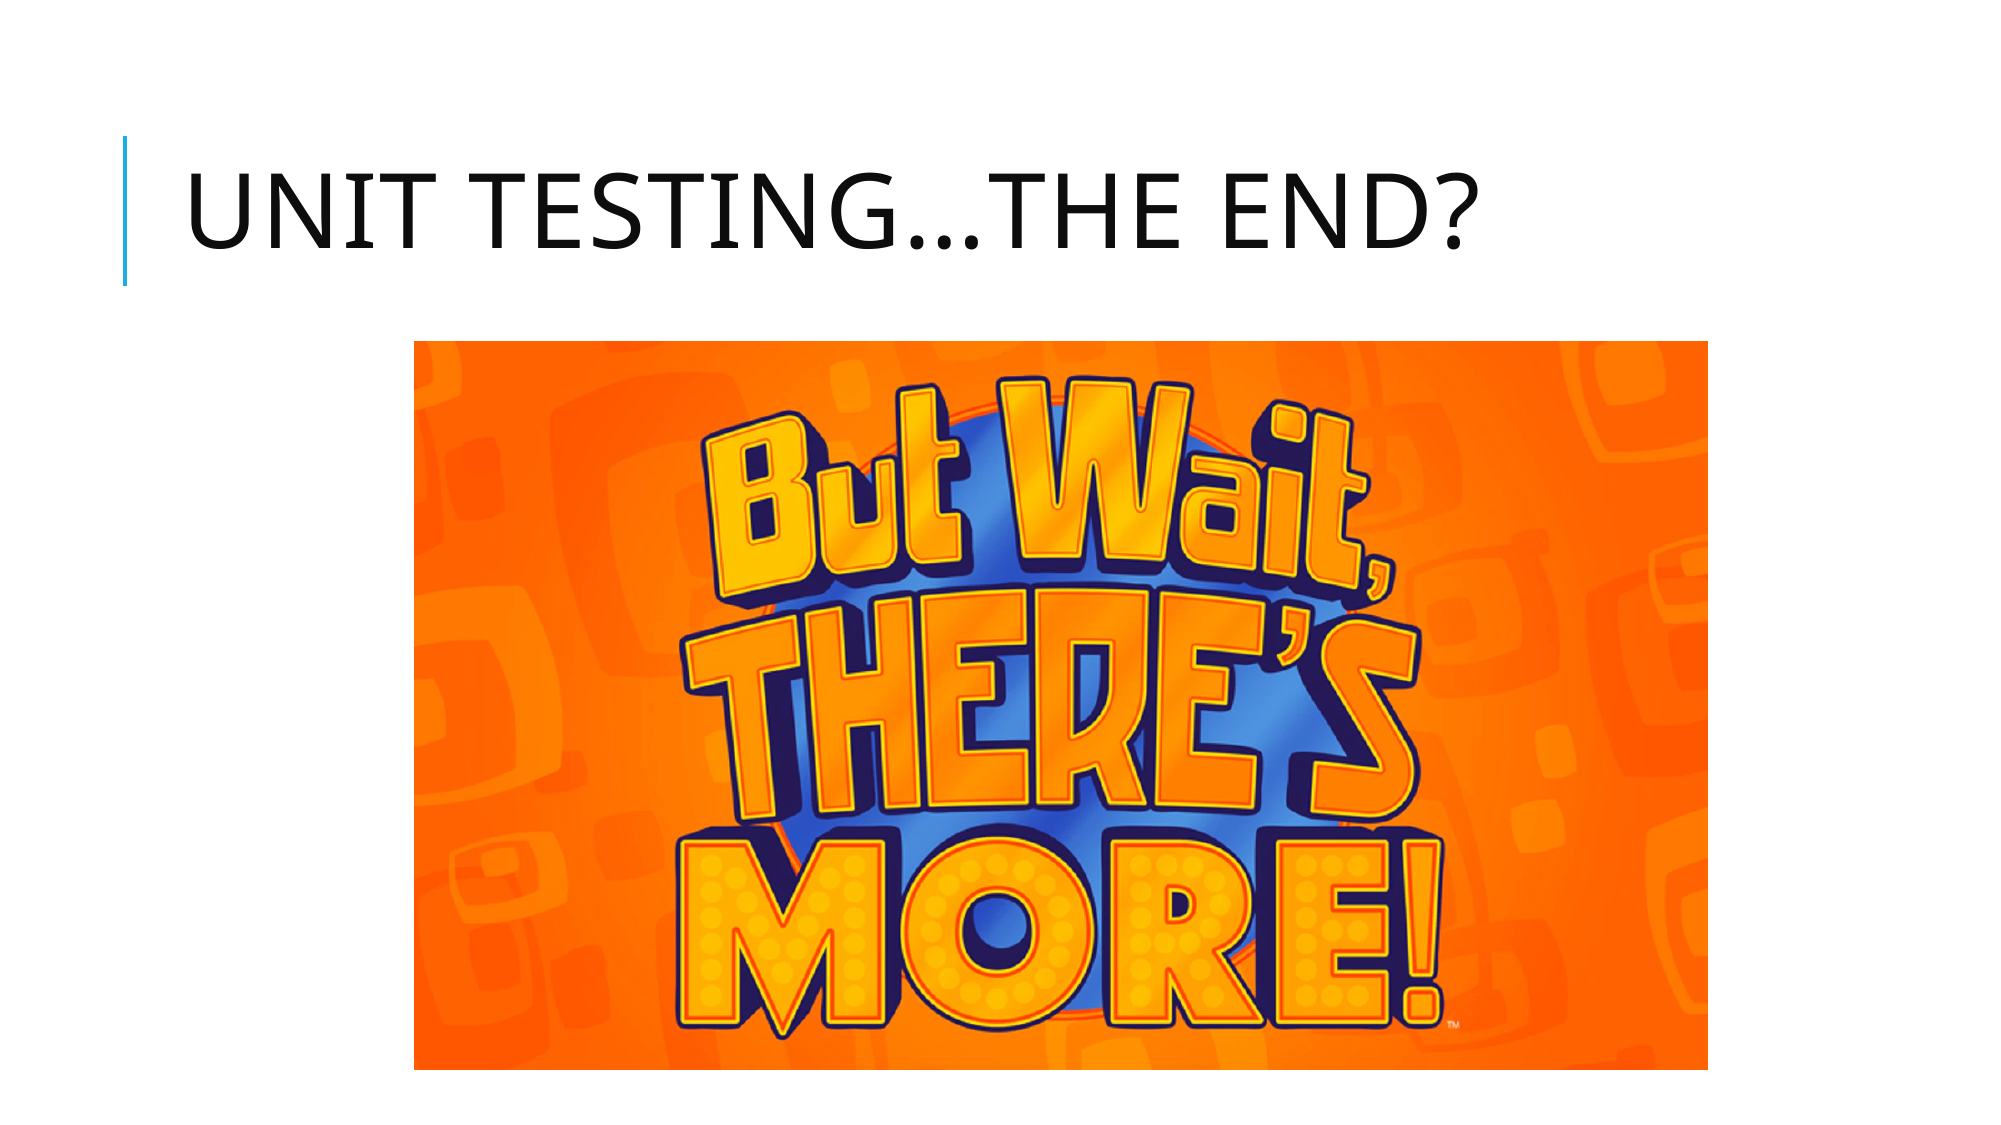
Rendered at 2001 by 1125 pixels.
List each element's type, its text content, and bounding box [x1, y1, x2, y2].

title Unit testing…the end? [168, 96, 1763, 342]
picture [414, 341, 1708, 1070]
